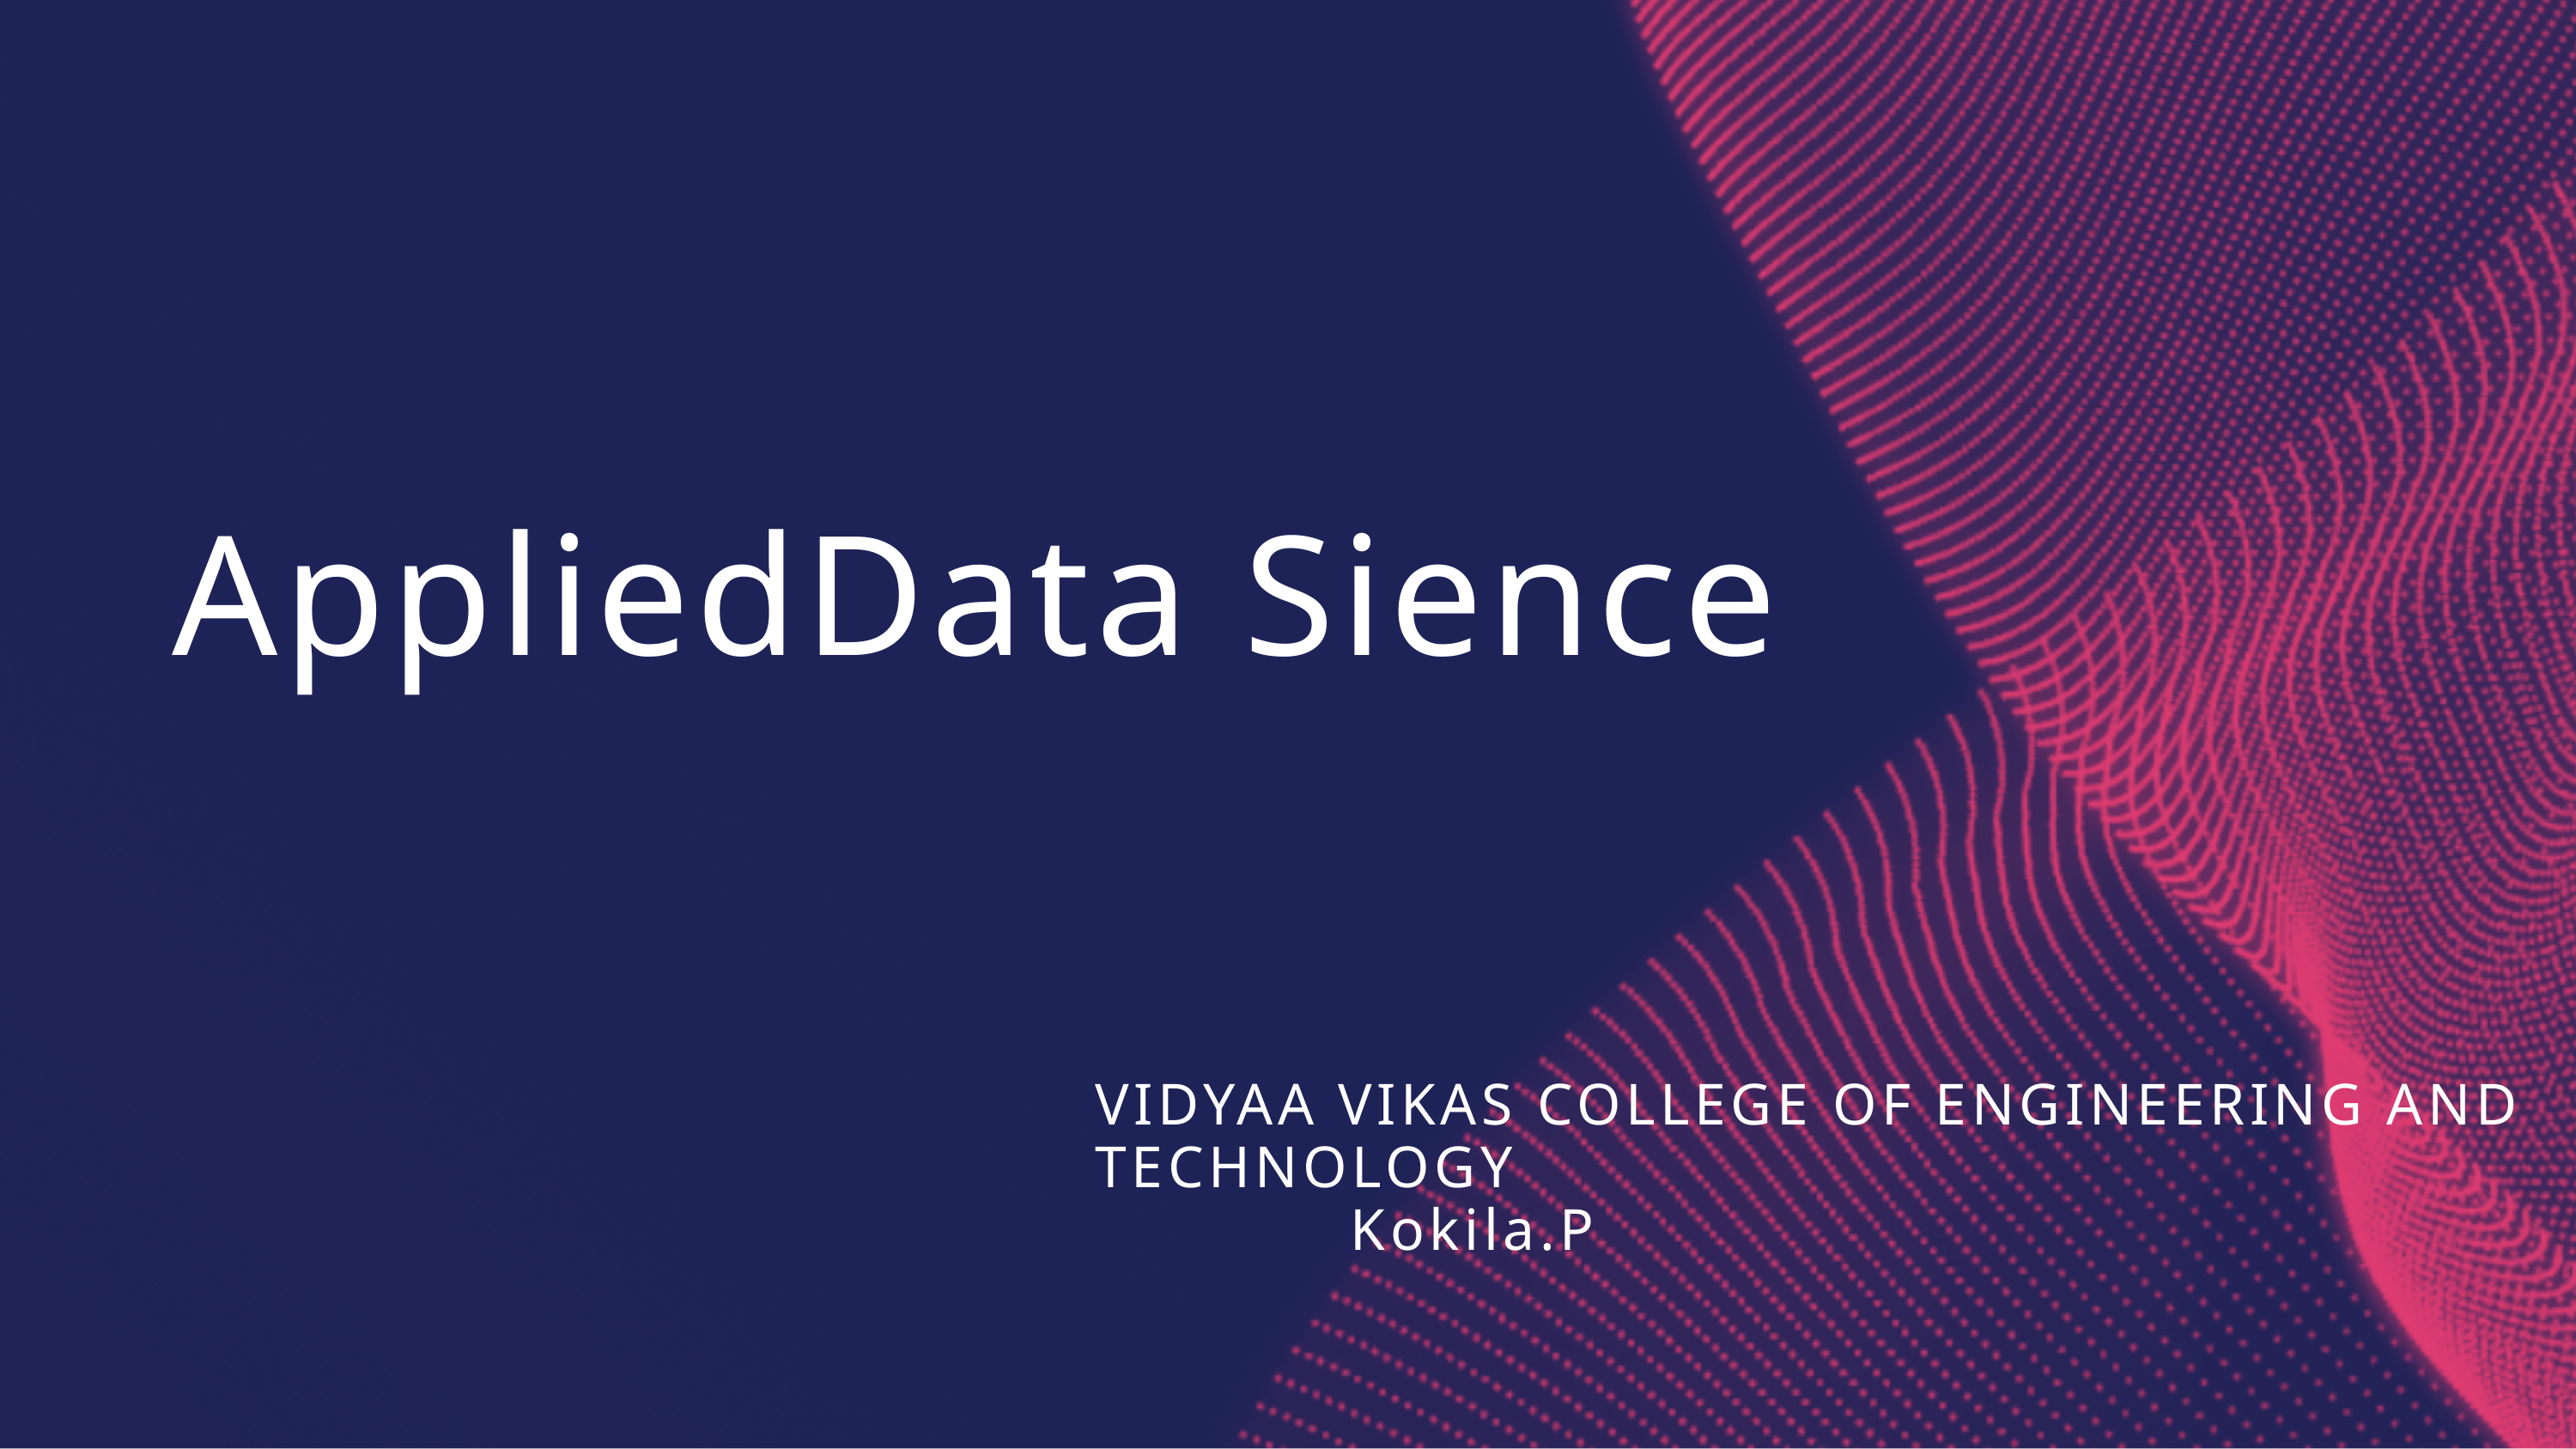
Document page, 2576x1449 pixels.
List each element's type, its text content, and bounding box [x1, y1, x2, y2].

text_box AppliedData Sience [172, 506, 2184, 688]
text_box [0, 0, 2576, 1449]
text_box VIDYAA VIKAS COLLEGE OF ENGINEERING AND TECHNOLOGY Kokila.P [1095, 1074, 2576, 1449]
